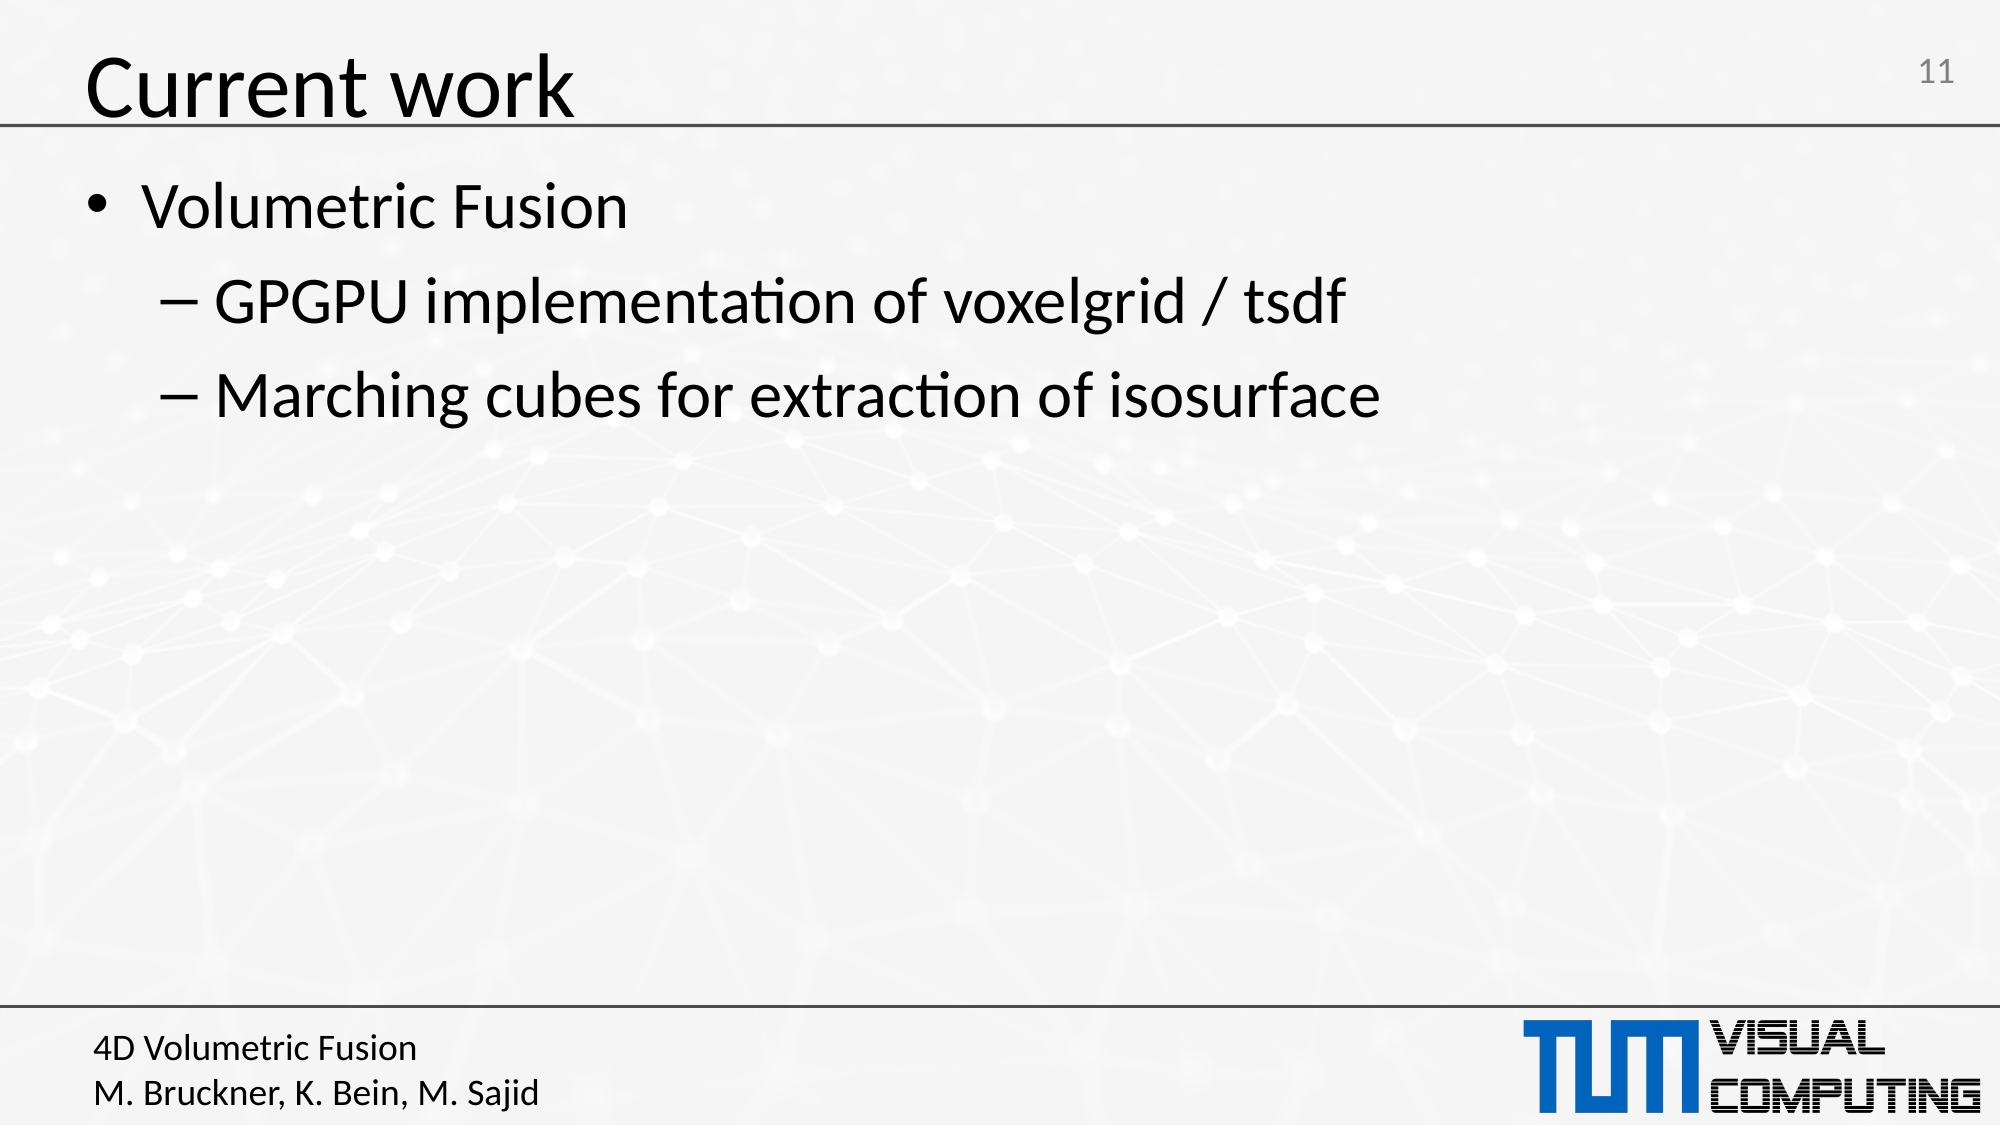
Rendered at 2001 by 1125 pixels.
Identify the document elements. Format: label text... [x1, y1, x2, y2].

slide_number 11 [1903, 38, 1963, 101]
title Current work [77, 0, 1510, 144]
picture [1523, 1018, 1983, 1117]
list Volumetric Fusion GPGPU implementation of voxelgrid / tsdf Marching cubes for extraction of isosurface [77, 154, 1926, 968]
